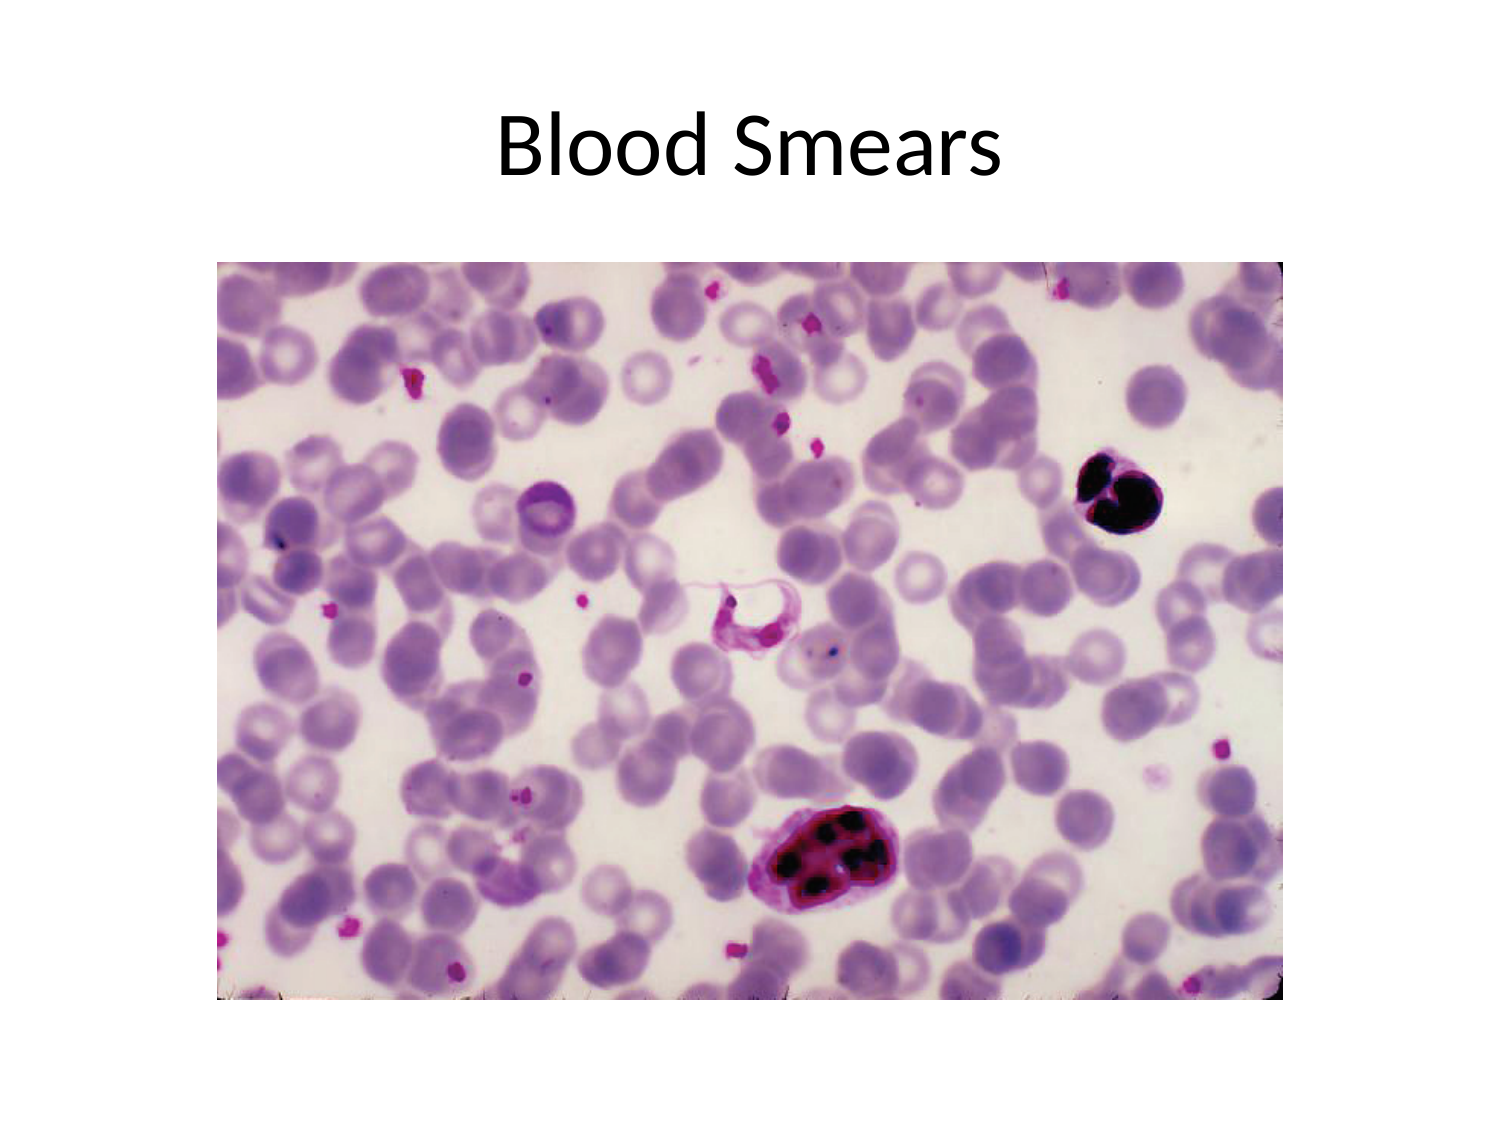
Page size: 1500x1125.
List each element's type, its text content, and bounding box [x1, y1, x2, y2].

title Blood Smears [75, 45, 1425, 233]
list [217, 262, 1283, 1001]
